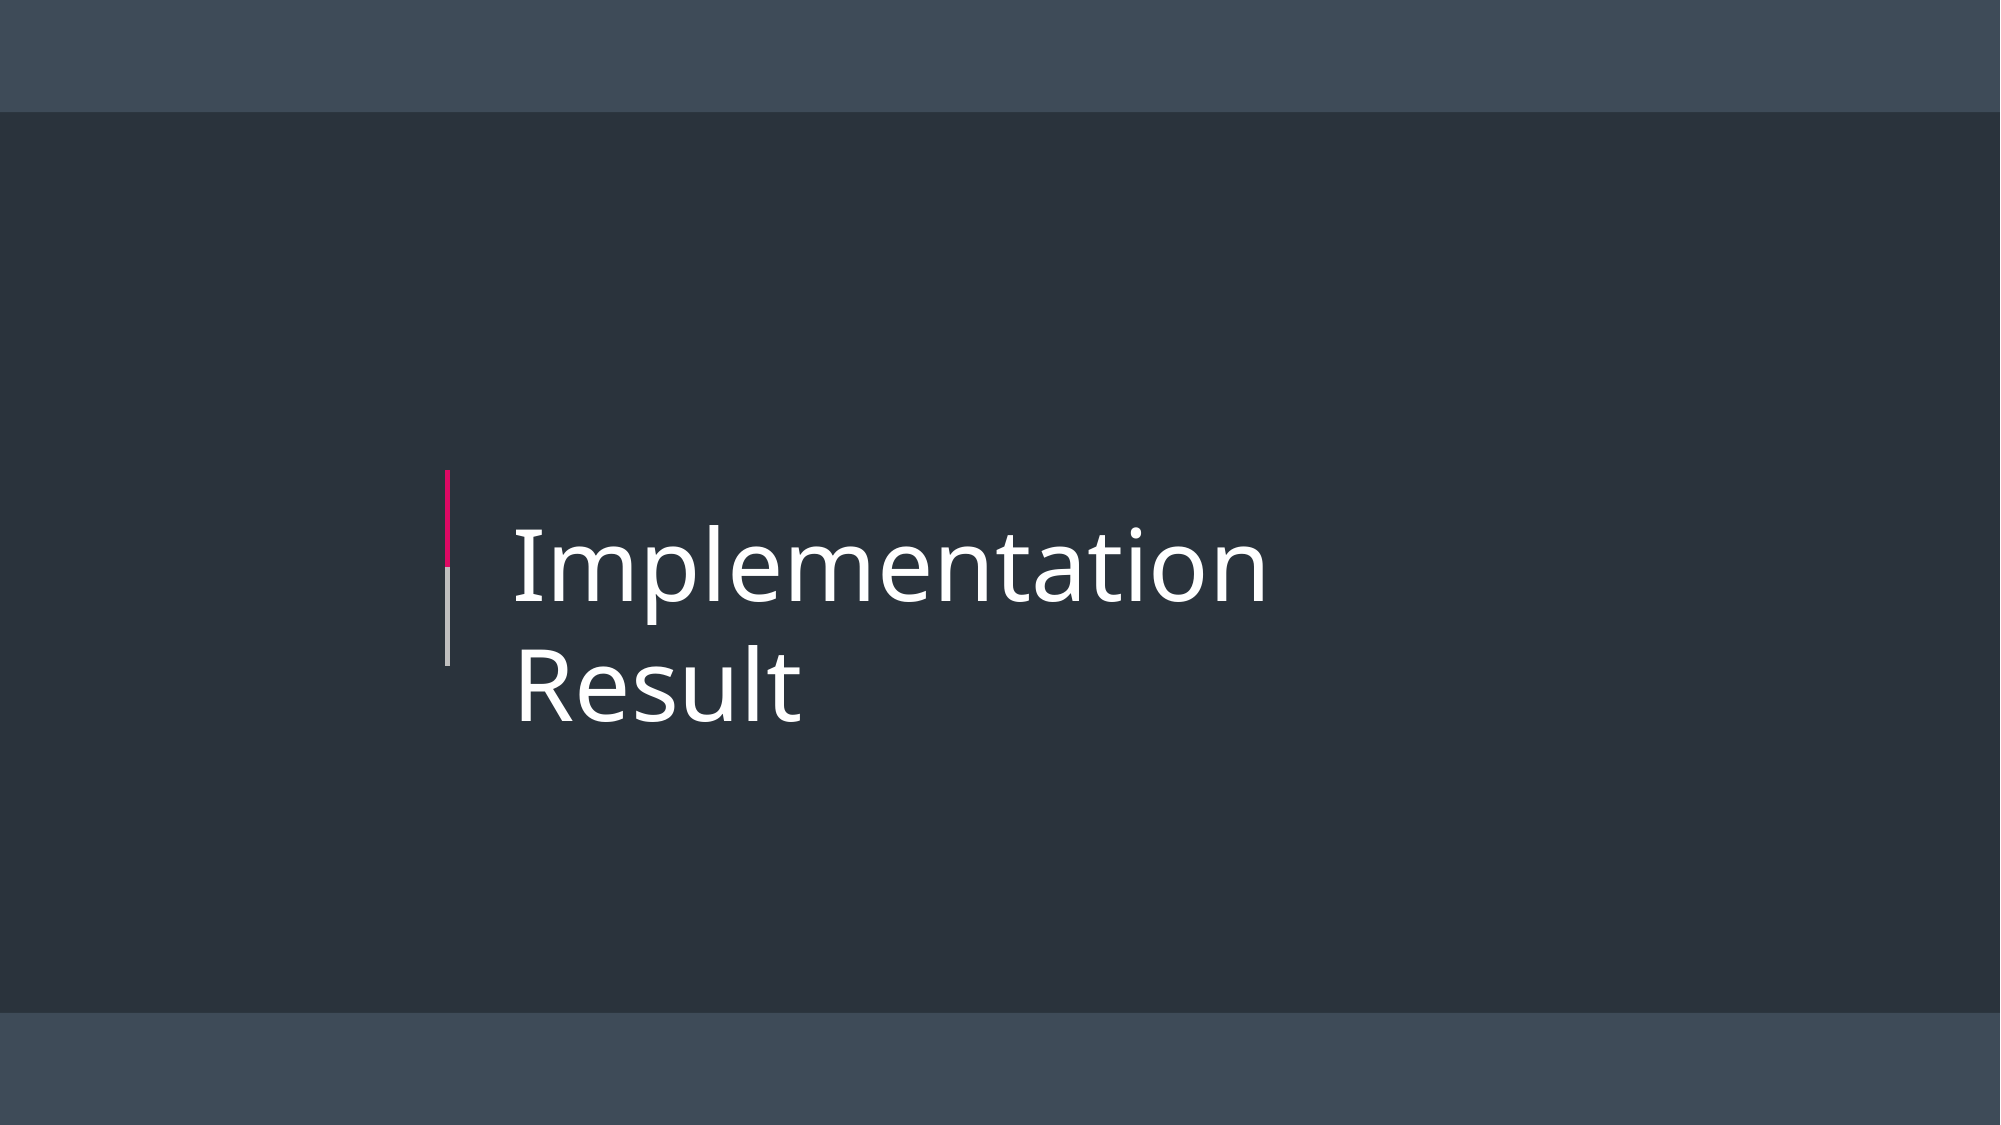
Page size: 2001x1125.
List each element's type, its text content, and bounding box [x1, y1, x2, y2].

text_box Implementation Result [497, 494, 1591, 749]
text_box [0, 0, 2000, 113]
text_box [0, 1012, 2000, 1125]
text_box [0, 113, 2000, 1012]
